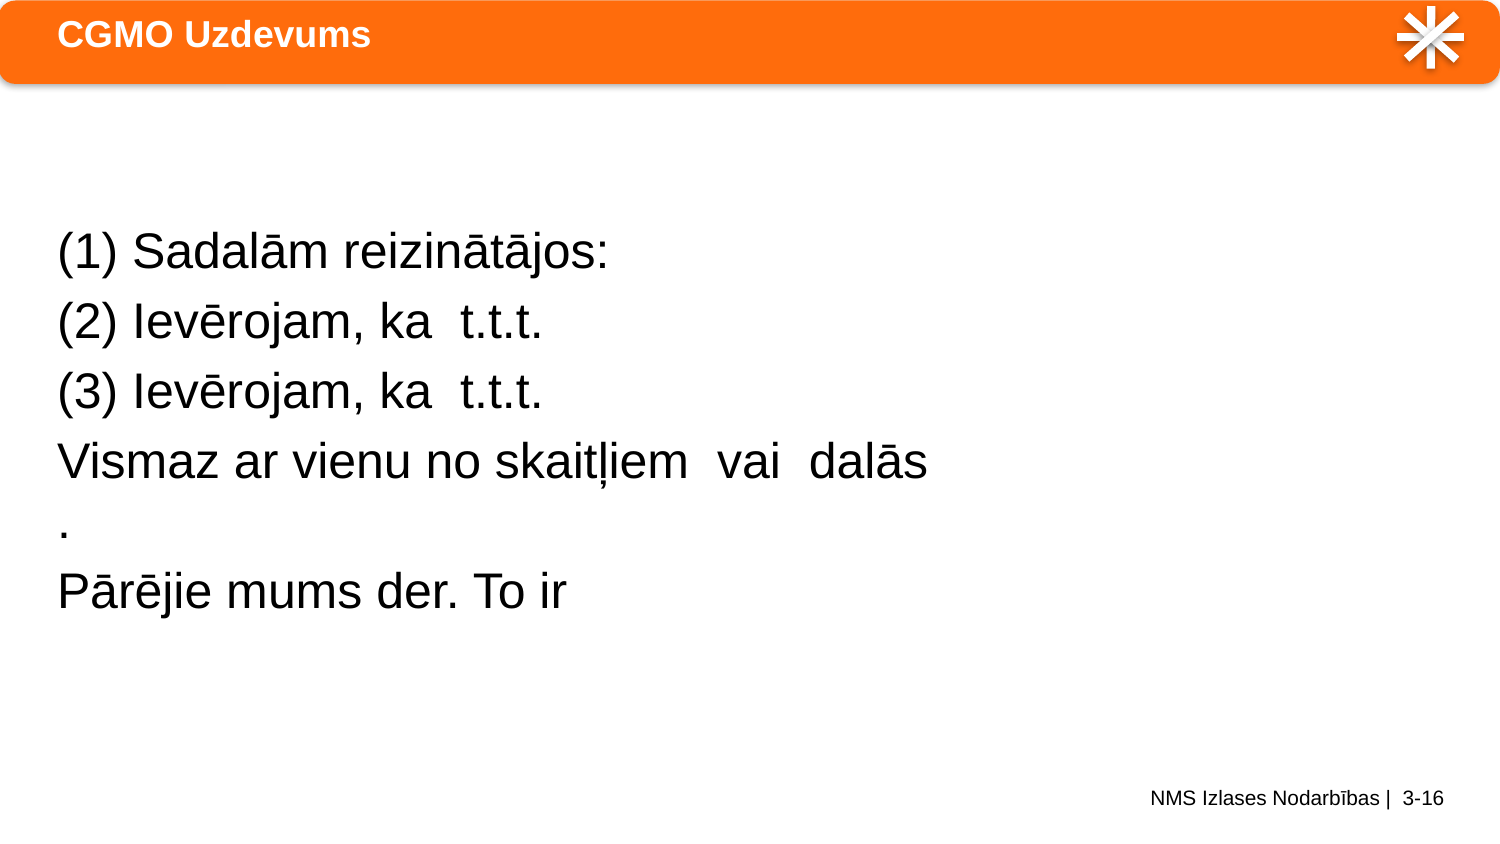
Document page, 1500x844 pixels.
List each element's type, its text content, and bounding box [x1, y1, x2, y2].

title CGMO Uzdevums [56, 10, 1383, 73]
